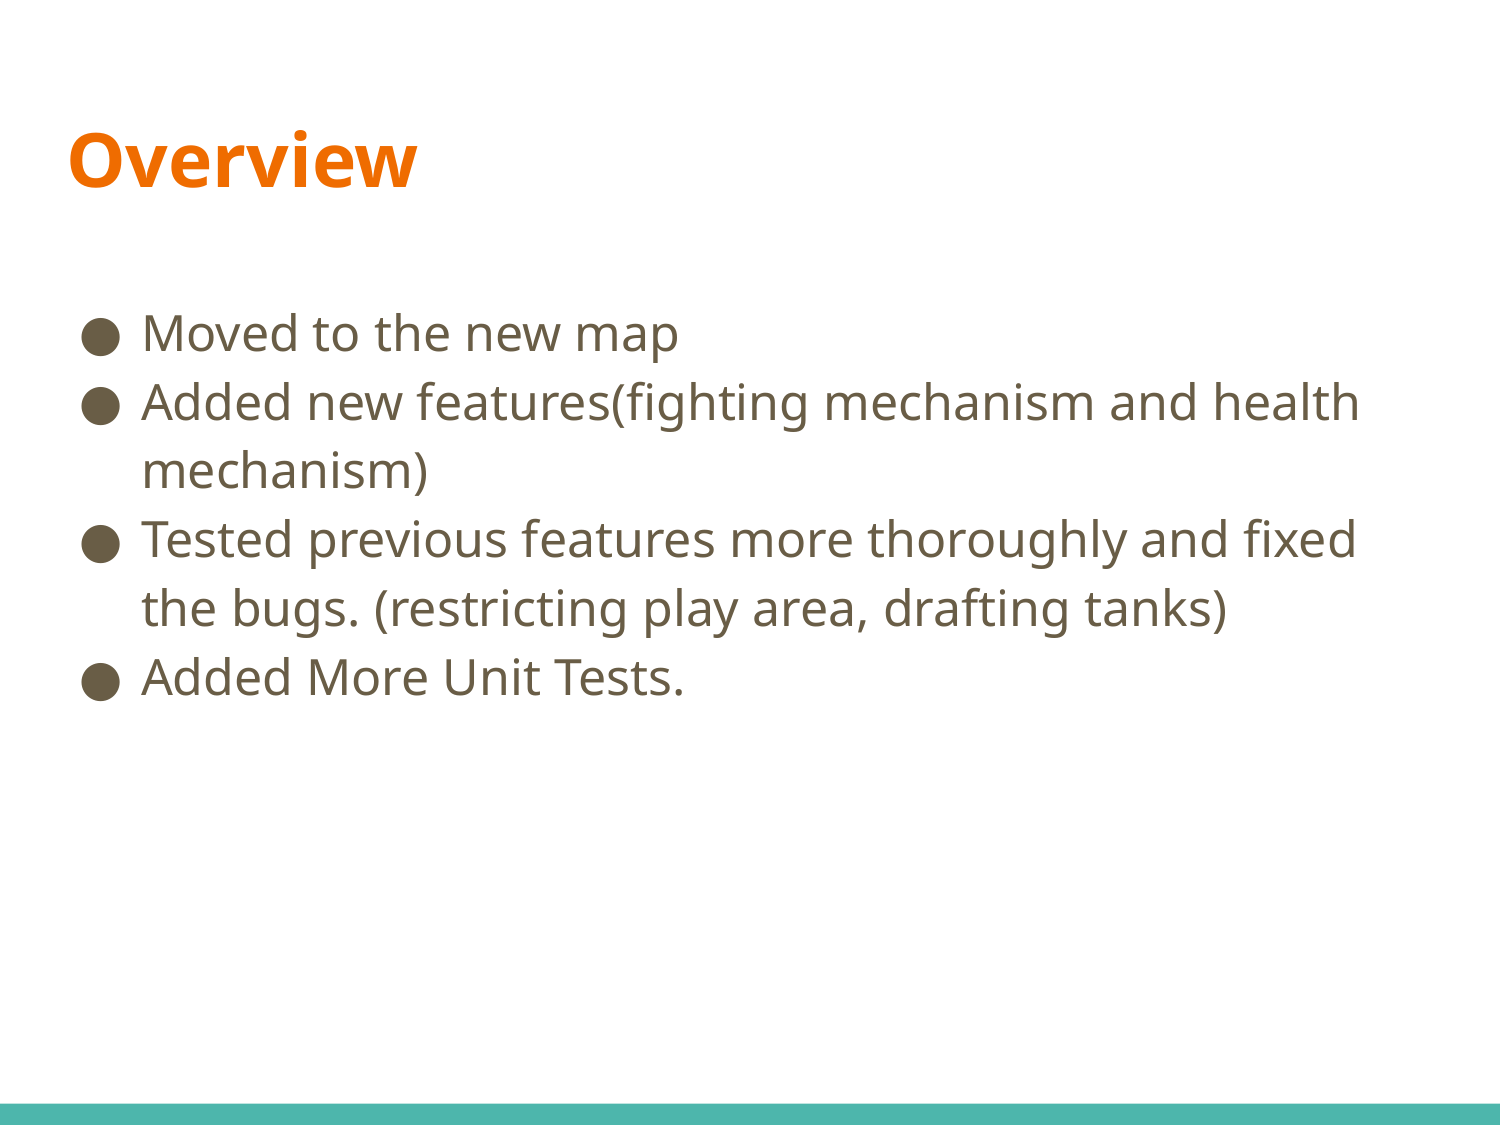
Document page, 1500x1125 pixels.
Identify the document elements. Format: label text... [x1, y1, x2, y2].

list Moved to the new map Added new features(fighting mechanism and health mechanism) Tested previous features more thoroughly and fixed the bugs. (restricting play area, drafting tanks) Added More Unit Tests. [51, 276, 1449, 1000]
title Overview [51, 97, 1449, 252]
